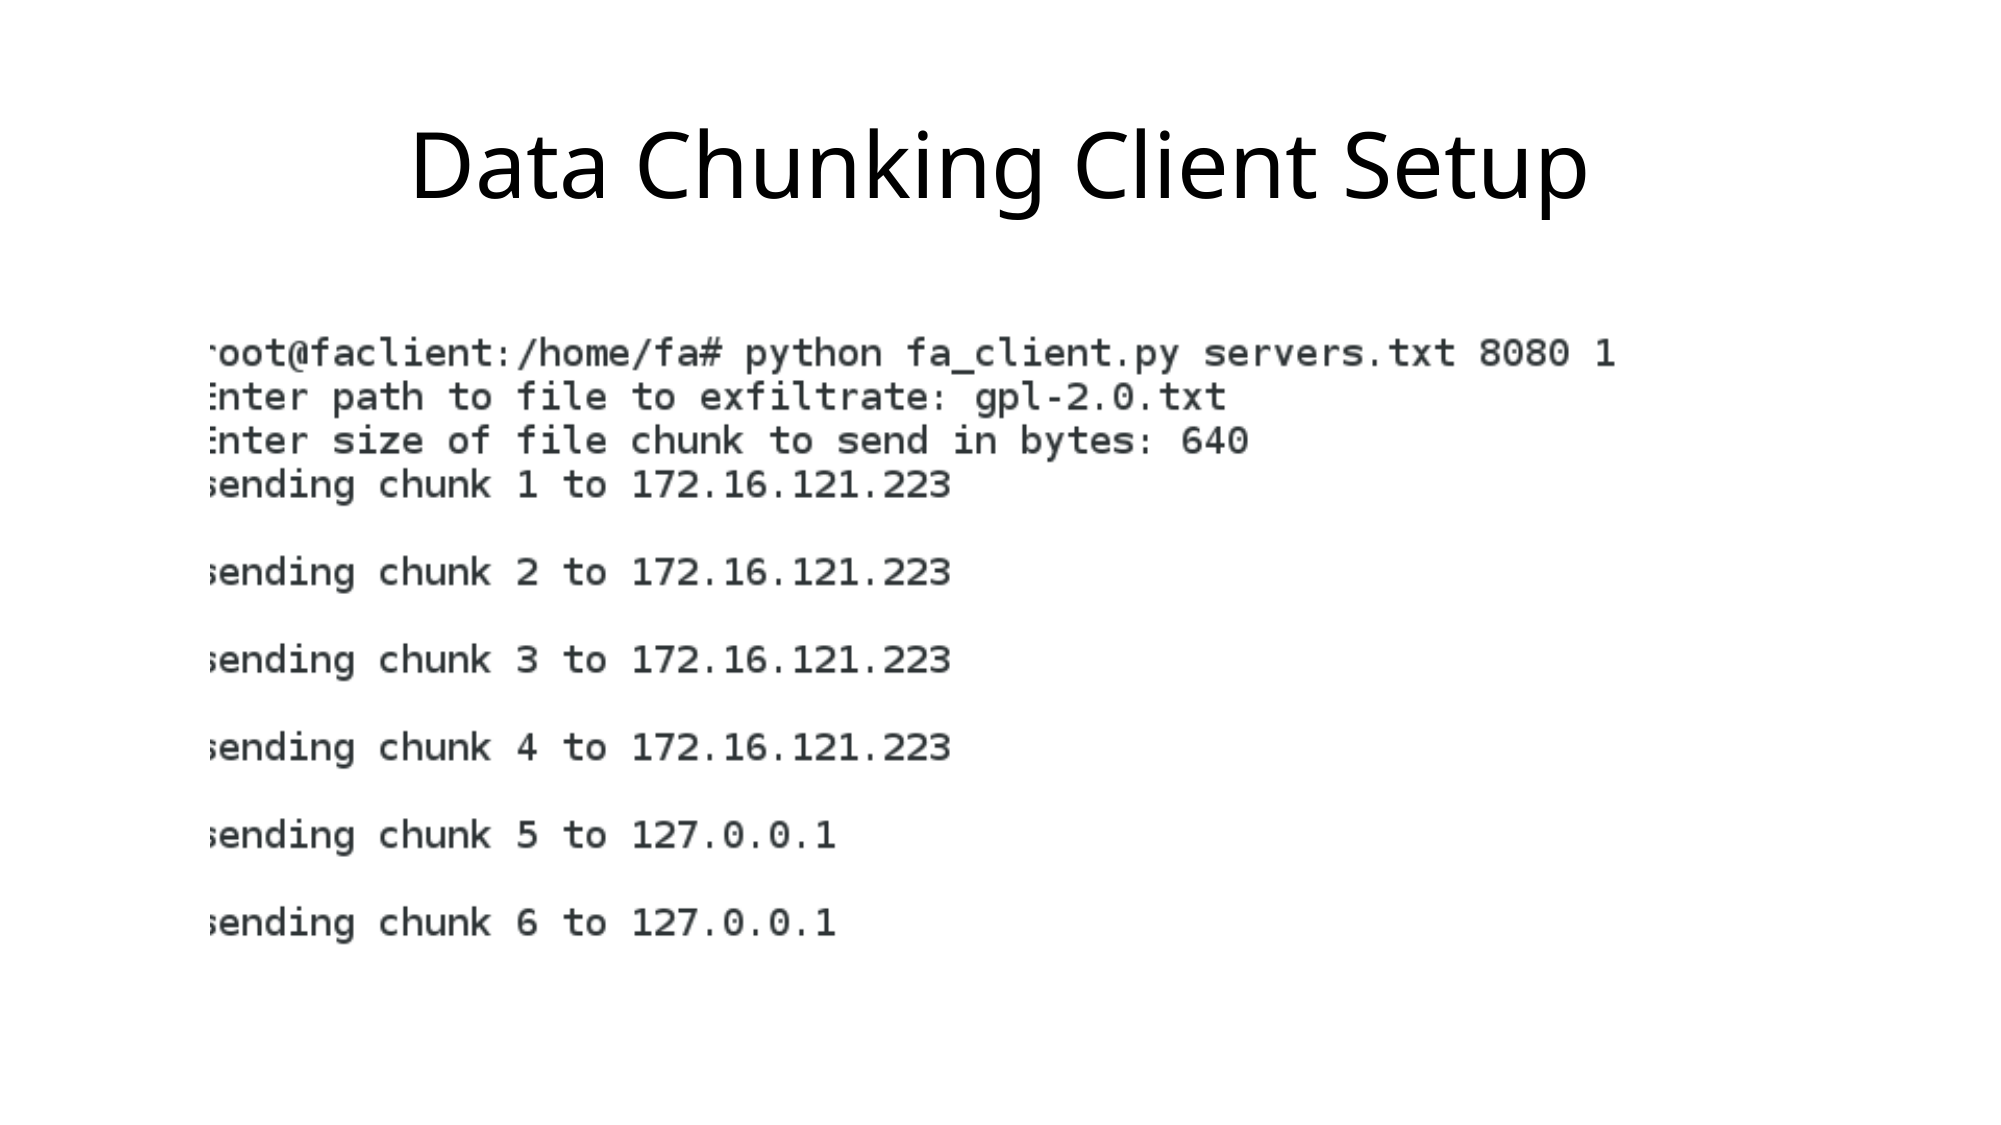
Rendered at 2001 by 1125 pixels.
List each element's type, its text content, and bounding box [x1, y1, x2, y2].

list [210, 331, 1790, 982]
title Data Chunking Client Setup [137, 59, 1863, 278]
